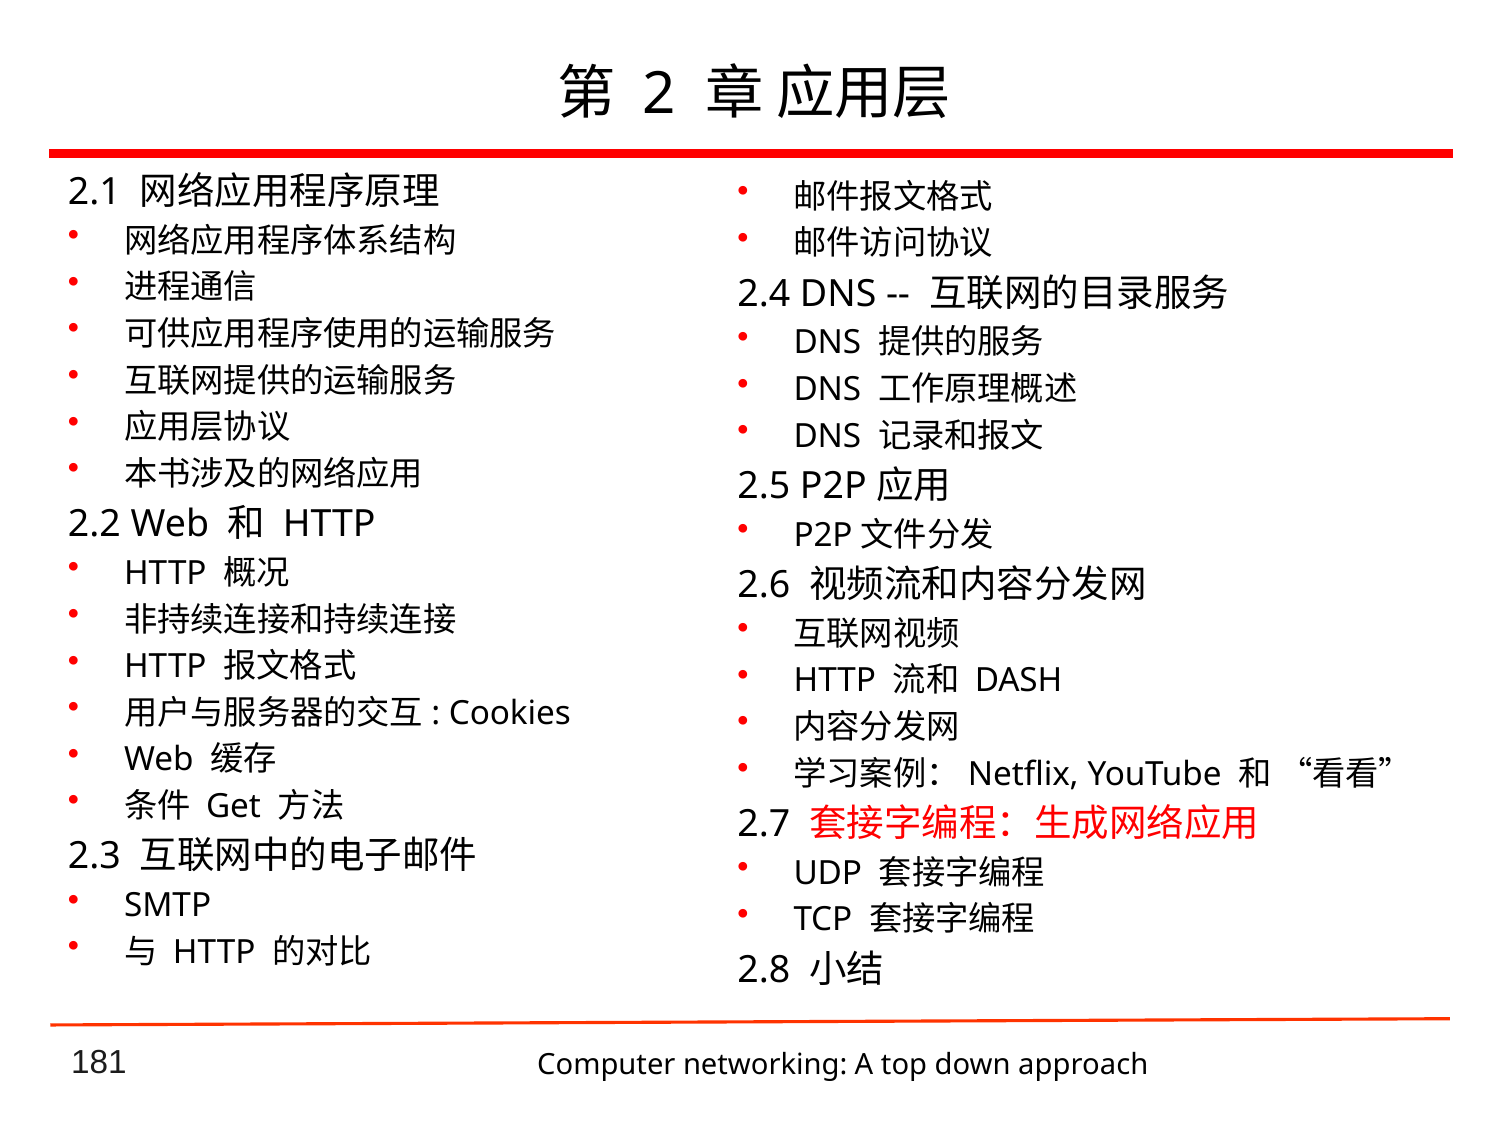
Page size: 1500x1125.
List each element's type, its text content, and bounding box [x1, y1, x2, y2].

list 2.1 网络应用程序原理 网络应用程序体系结构 进程通信 可供应用程序使用的运输服务 互联网提供的运输服务 应用层协议 本书涉及的网络应用 2.2 Web 和 HTTP HTTP 概况 非持续连接和持续连接 HTTP 报文格式 用户与服务器的交互: Cookies Web 缓存 条件 Get 方法 2.3 互联网中的电子邮件 SMTP 与 HTTP 的对比 [52, 159, 738, 1013]
list 邮件报文格式 邮件访问协议 2.4 DNS -- 互联网的目录服务 DNS 提供的服务 DNS 工作原理概述 DNS 记录和报文 2.5 P2P应用 P2P文件分发 2.6 视频流和内容分发网 互联网视频 HTTP 流和 DASH 内容分发网 学习案例：Netflix, YouTube 和 “看看” 2.7 套接字编程：生成网络应用 UDP 套接字编程 TCP 套接字编程 2.8 小结 [722, 167, 1450, 1013]
footer Computer networking: A top down approach [505, 1037, 1181, 1089]
title 第 2 章 应用层 [52, 37, 1457, 143]
